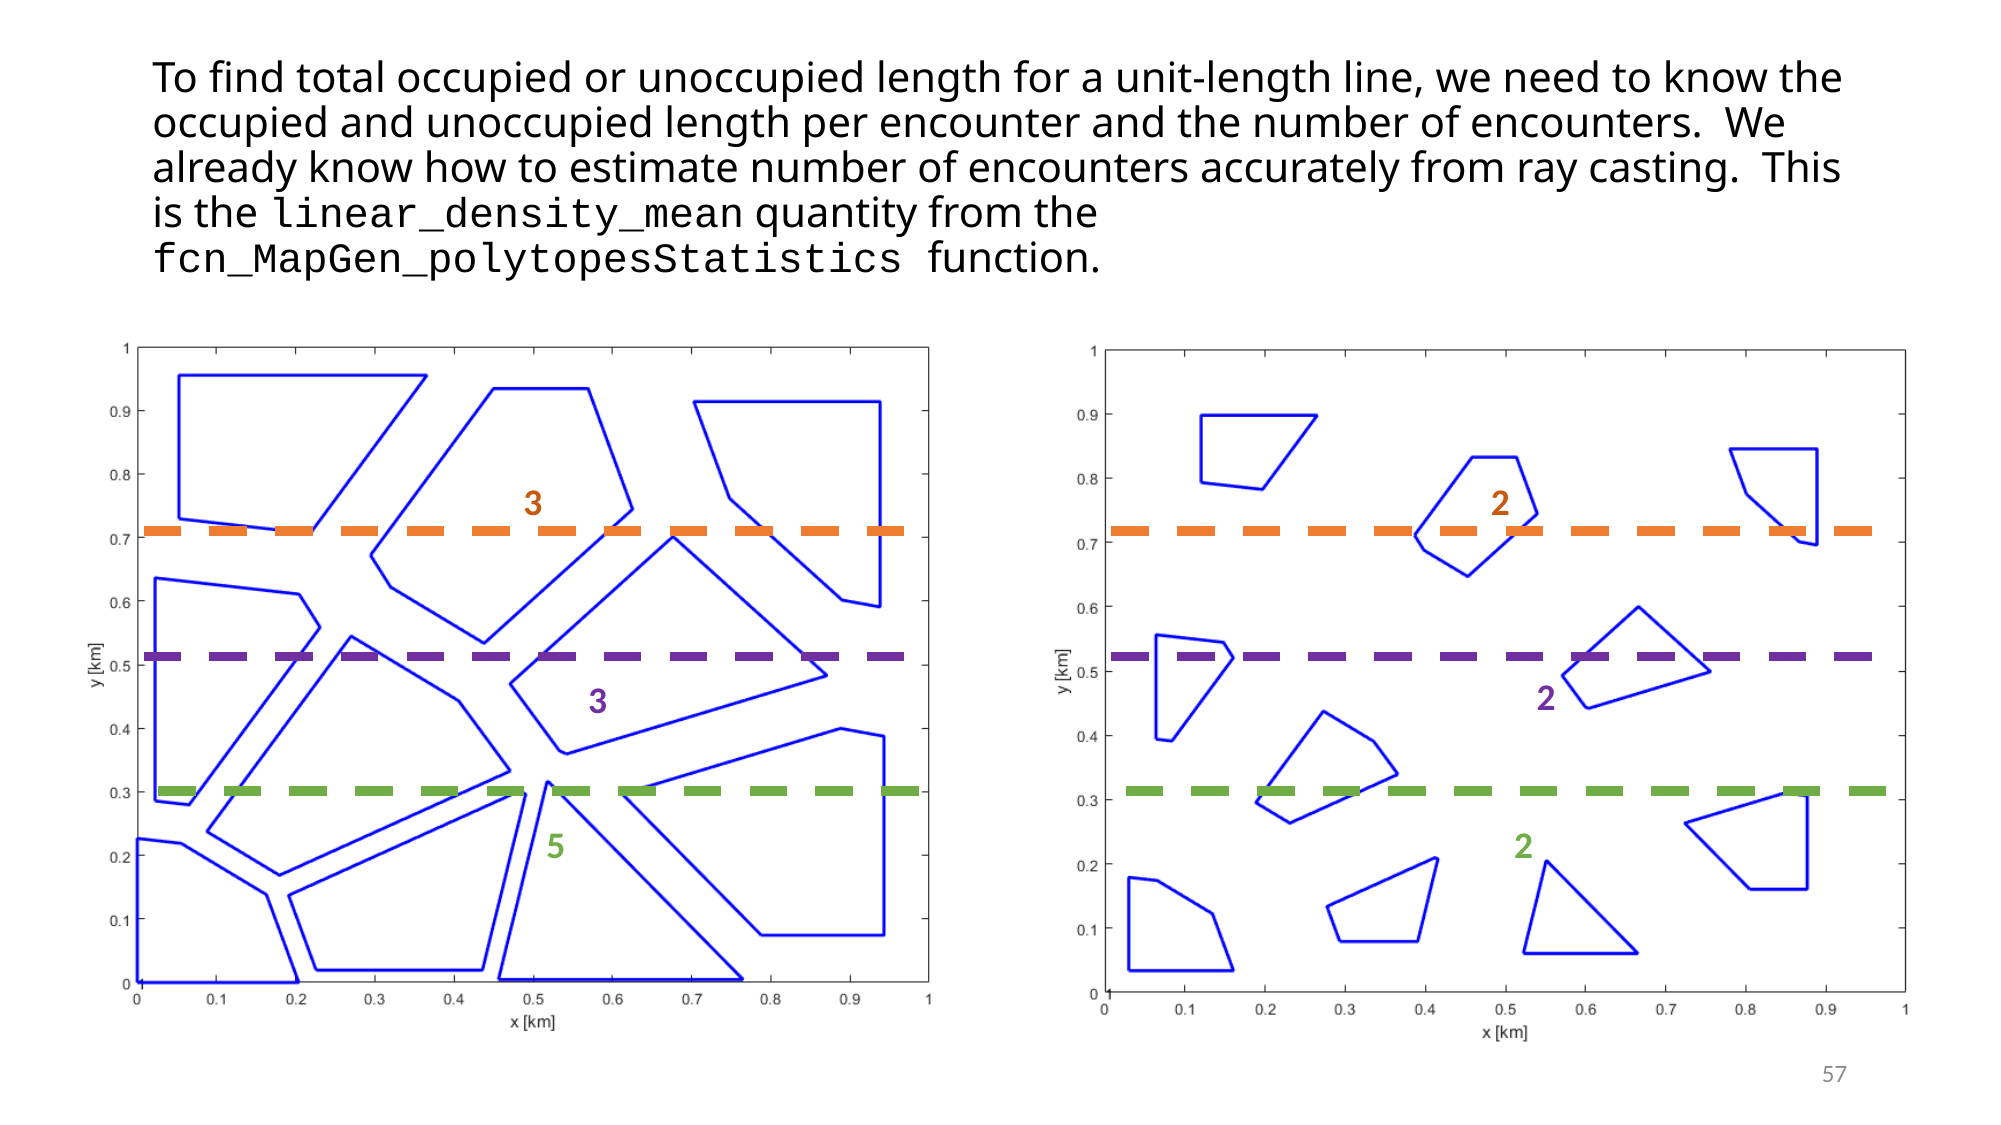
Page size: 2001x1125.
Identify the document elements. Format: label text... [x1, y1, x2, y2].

title To find total occupied or unoccupied length for a unit-length line, we need to know the occupied and unoccupied length per encounter and the number of encounters. We already know how to estimate number of encounters accurately from ray casting. This is the linear_density_mean quantity from the fcn_MapGen_polytopesStatistics function. [137, 59, 1863, 278]
slide_number 57 [1412, 1043, 1863, 1103]
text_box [80, 341, 1920, 1043]
